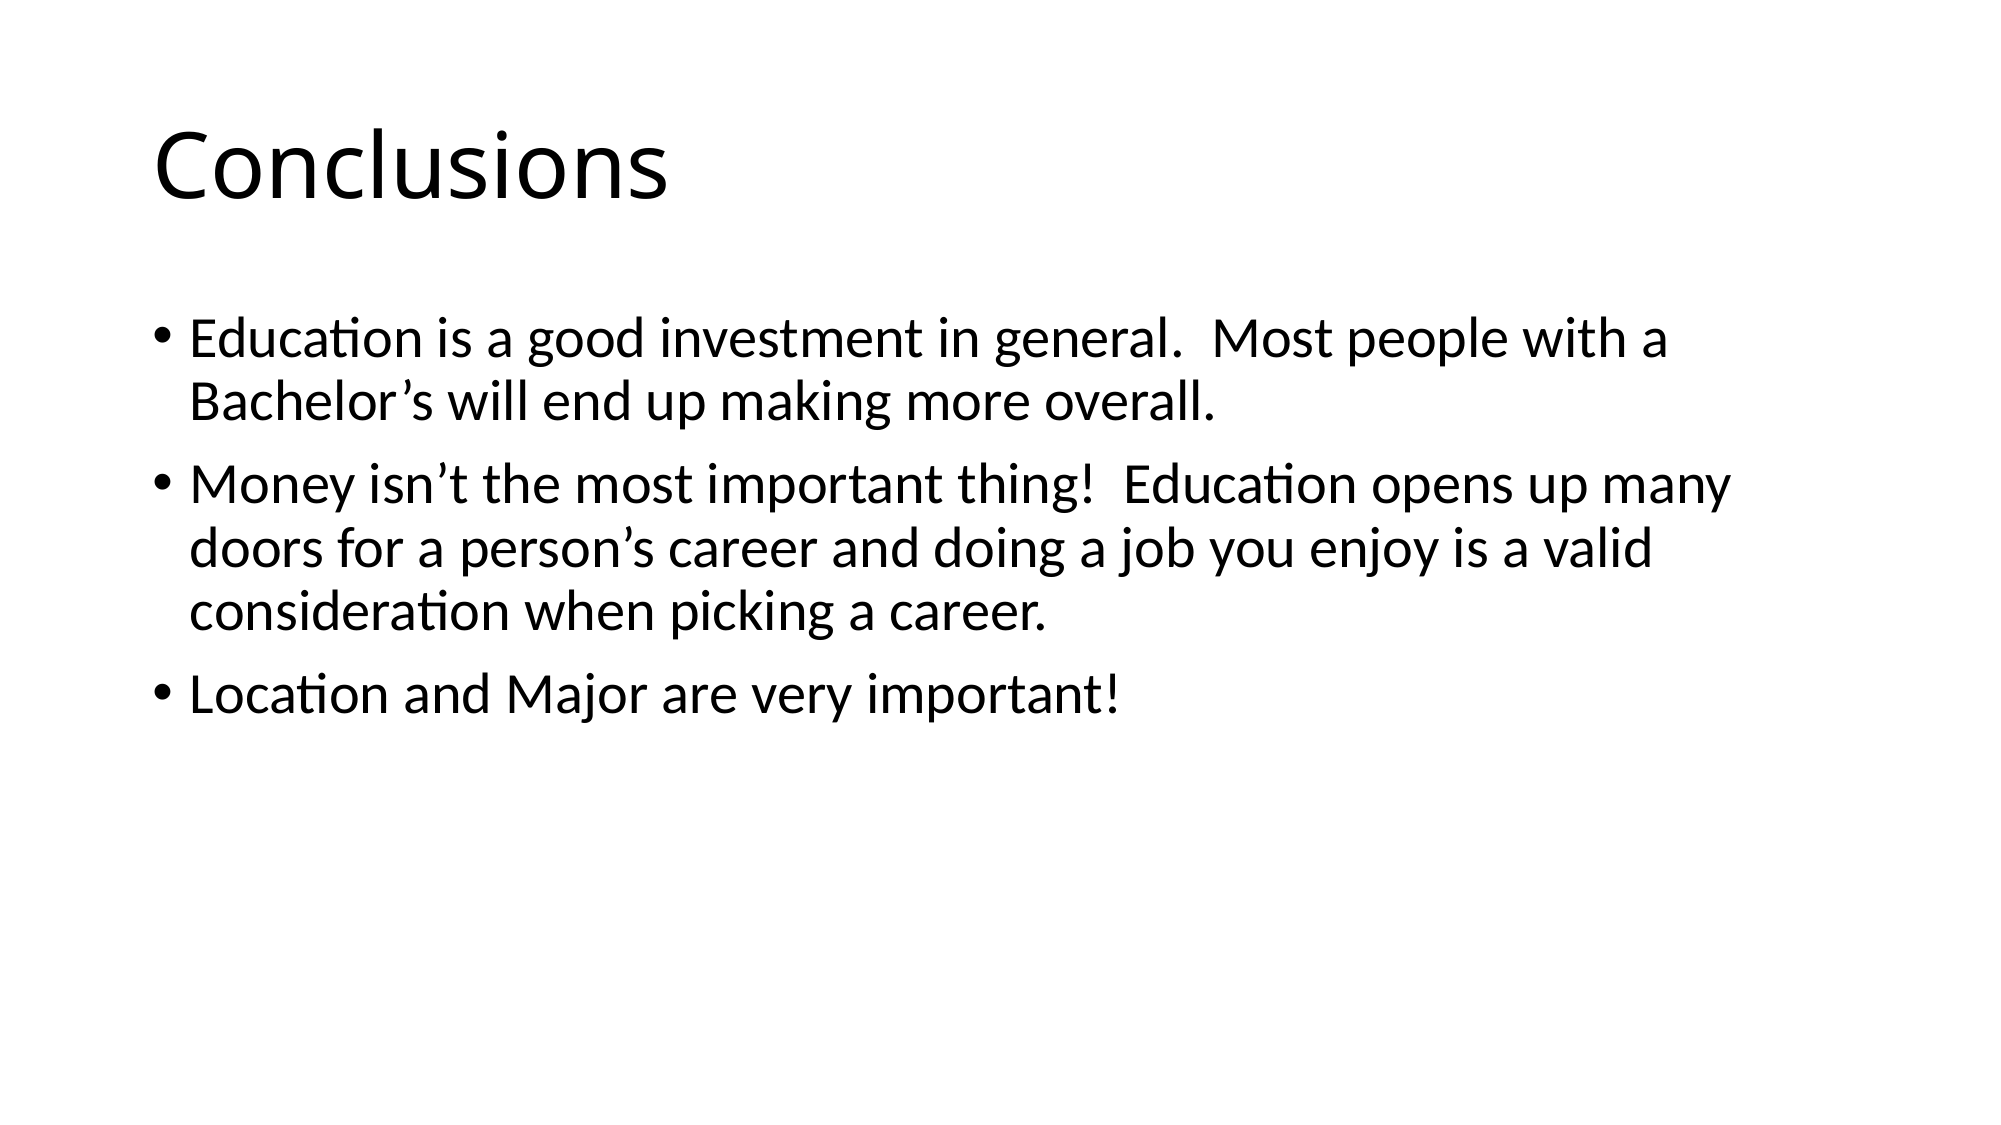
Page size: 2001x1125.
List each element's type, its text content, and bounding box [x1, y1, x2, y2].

title Conclusions [137, 59, 1863, 278]
list Education is a good investment in general. Most people with a Bachelor’s will end up making more overall. Money isn’t the most important thing! Education opens up many doors for a person’s career and doing a job you enjoy is a valid consideration when picking a career. Location and Major are very important! [137, 299, 1863, 1014]
